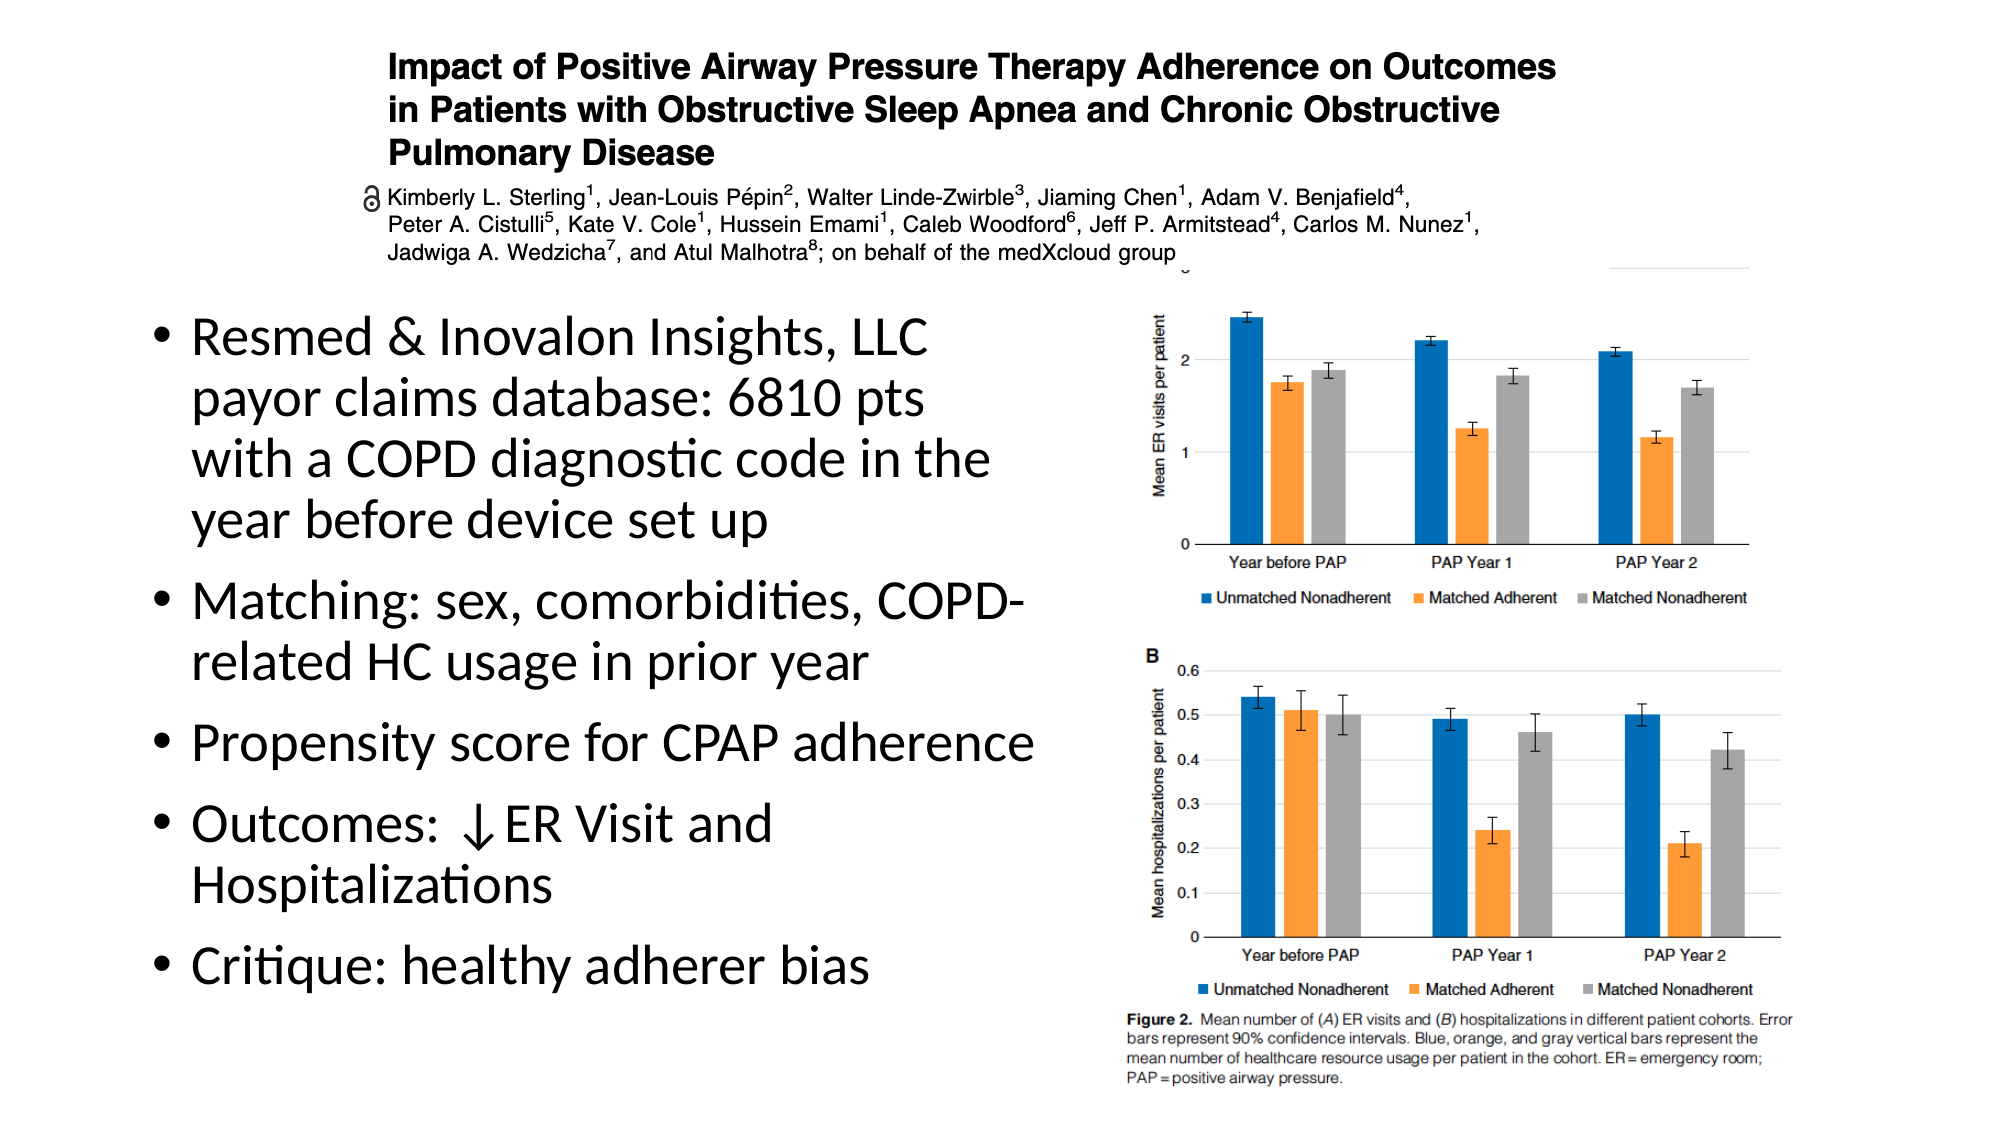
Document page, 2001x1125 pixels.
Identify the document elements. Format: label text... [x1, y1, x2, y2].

list Resmed & Inovalon Insights, LLC payor claims database: 6810 pts with a COPD diagnostic code in the year before device set up Matching: sex, comorbidities, COPD-related HC usage in prior year Propensity score for CPAP adherence Outcomes: ↓ER Visit and Hospitalizations Critique: healthy adherer bias [137, 299, 1056, 1014]
picture [333, 32, 1802, 1093]
